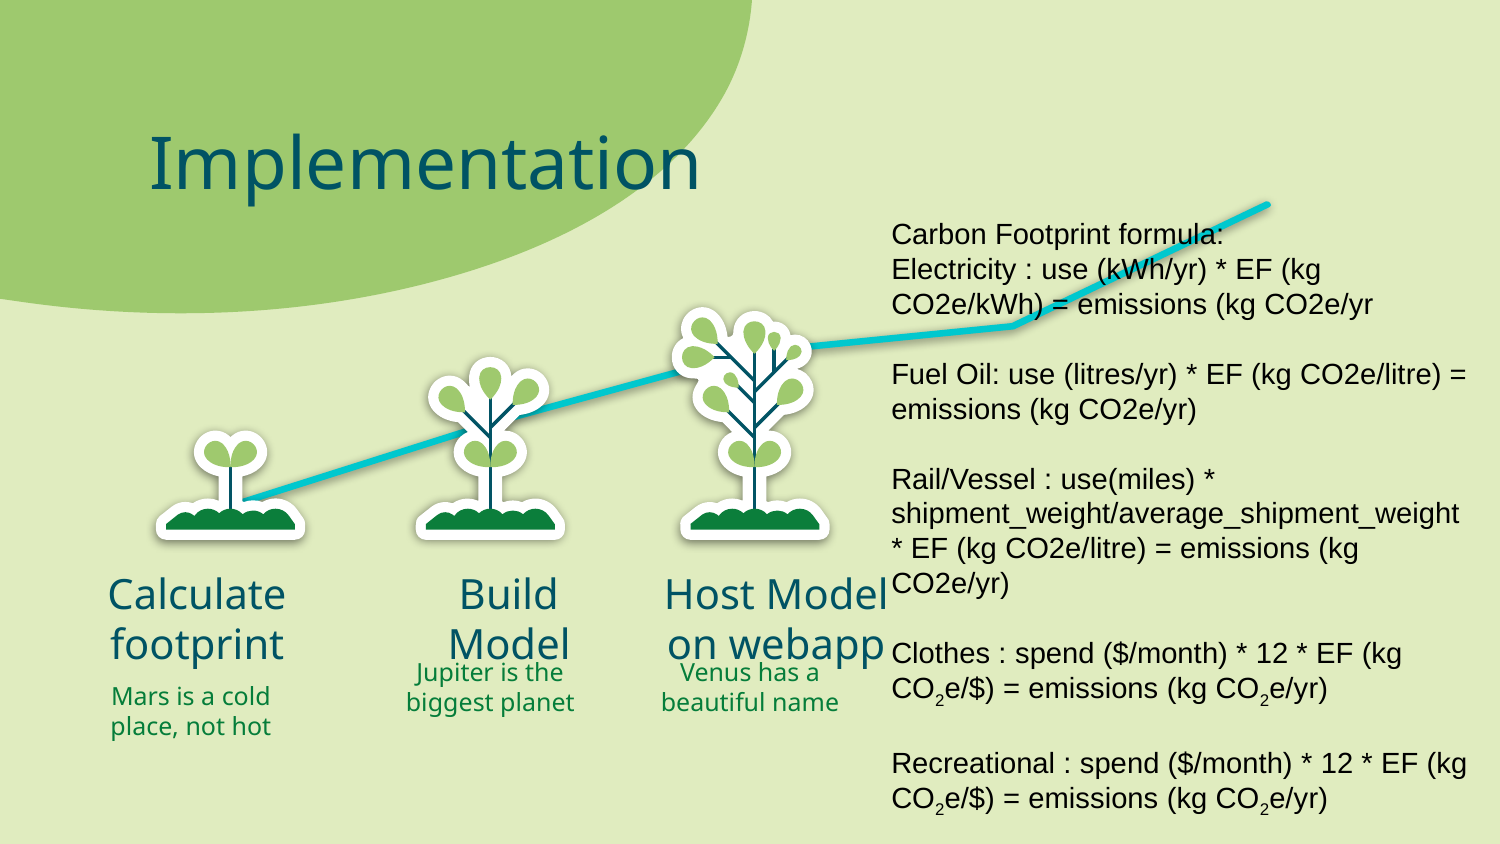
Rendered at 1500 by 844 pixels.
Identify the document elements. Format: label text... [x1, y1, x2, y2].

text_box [155, 430, 306, 541]
text_box [570, 374, 666, 403]
text_box [833, 338, 876, 346]
text_box Jupiter is the biggest planet [379, 652, 602, 727]
text_box Carbon Footprint formula: Electricity : use (kWh/yr) * EF (kg CO2e/kWh) = emissions (kg CO2e/yr Fuel Oil: use (litres/yr) * EF (kg CO2e/litre) = emissions (kg CO2e/yr) Rail/Vessel : use(miles) * shipment_weight/average_shipment_weight * EF (kg CO2e/litre) = emissions (kg CO2e/yr) Clothes : spend ($/month) * 12 * EF (kg CO2e/$) = emissions (kg CO2e/yr) Recreational : spend ($/month) * 12 * EF (kg CO2e/$) = emissions (kg CO2e/yr) [876, 207, 1486, 827]
title Implementation [134, 113, 1366, 208]
text_box Host Model on webapp [639, 583, 876, 652]
text_box [310, 448, 410, 482]
text_box Build Model [379, 583, 639, 652]
text_box Mars is a cold place, not hot [79, 665, 303, 751]
text_box Calculate footprint [52, 583, 342, 652]
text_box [671, 306, 830, 541]
text_box Venus has a beautiful name [638, 652, 862, 727]
text_box [1259, 203, 1269, 207]
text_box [415, 356, 566, 541]
